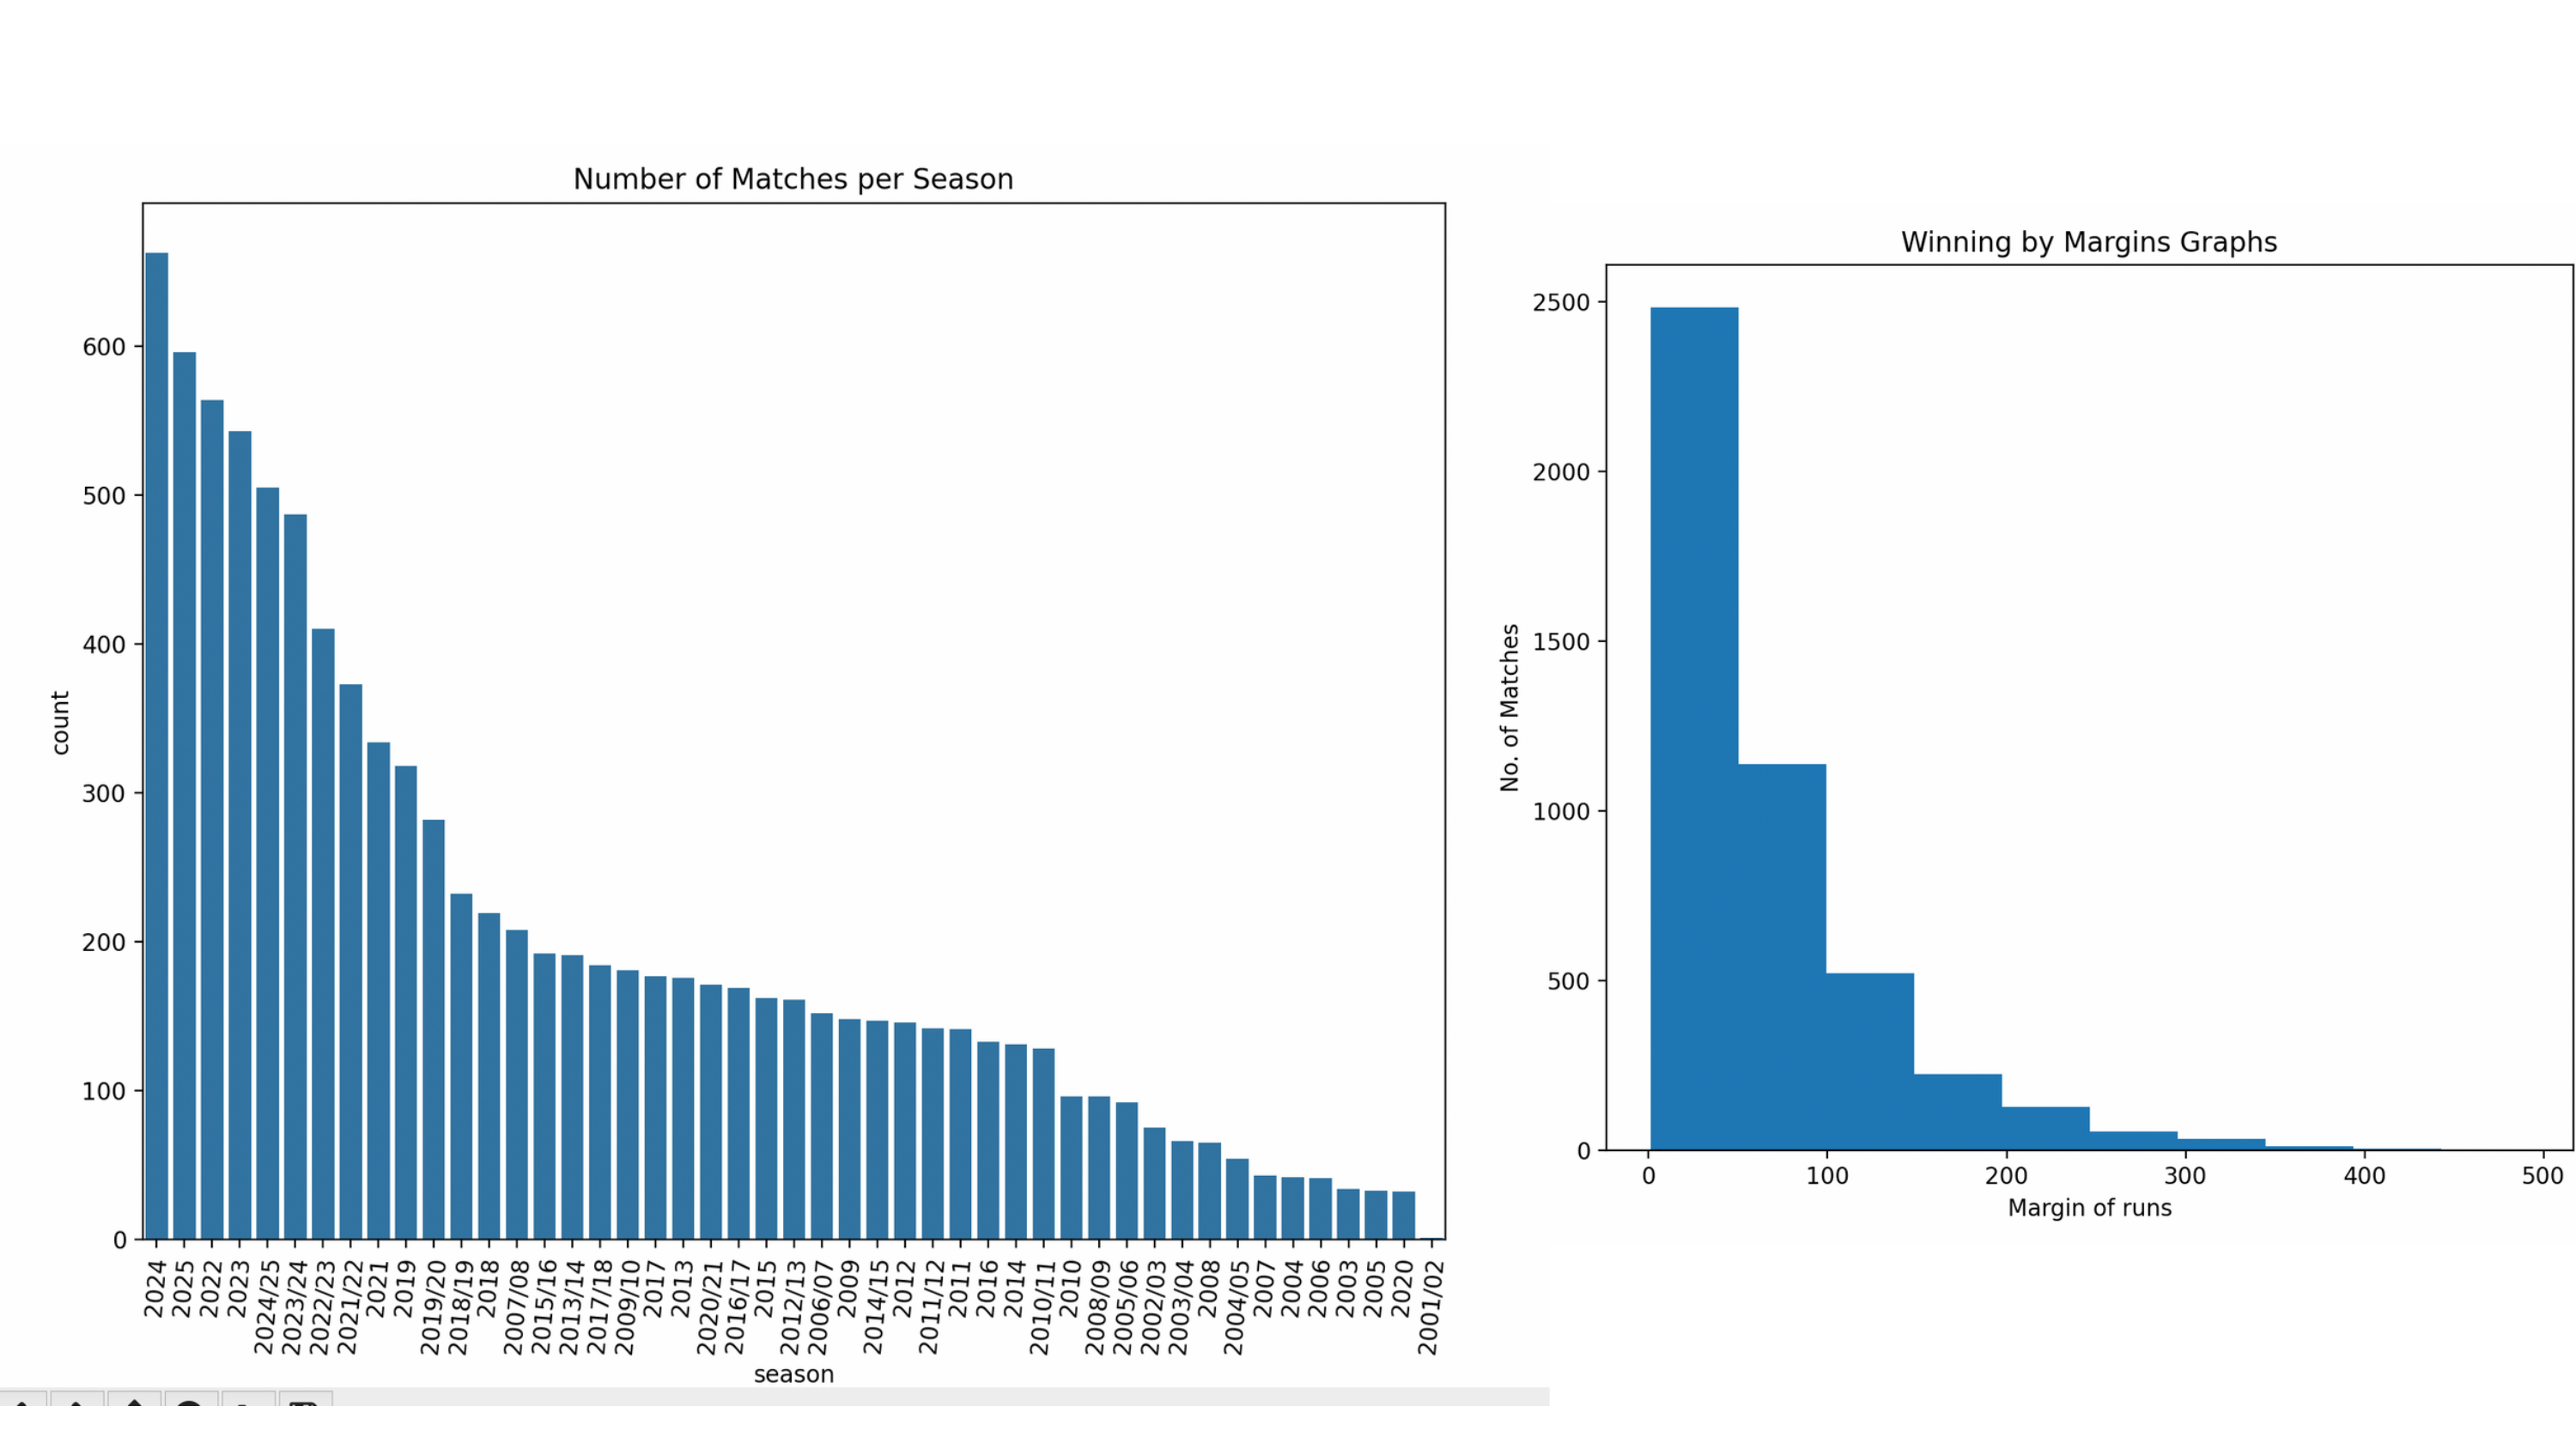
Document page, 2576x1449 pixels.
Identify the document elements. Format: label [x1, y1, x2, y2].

text_box [1473, 203, 2576, 1246]
text_box [0, 144, 1550, 1406]
